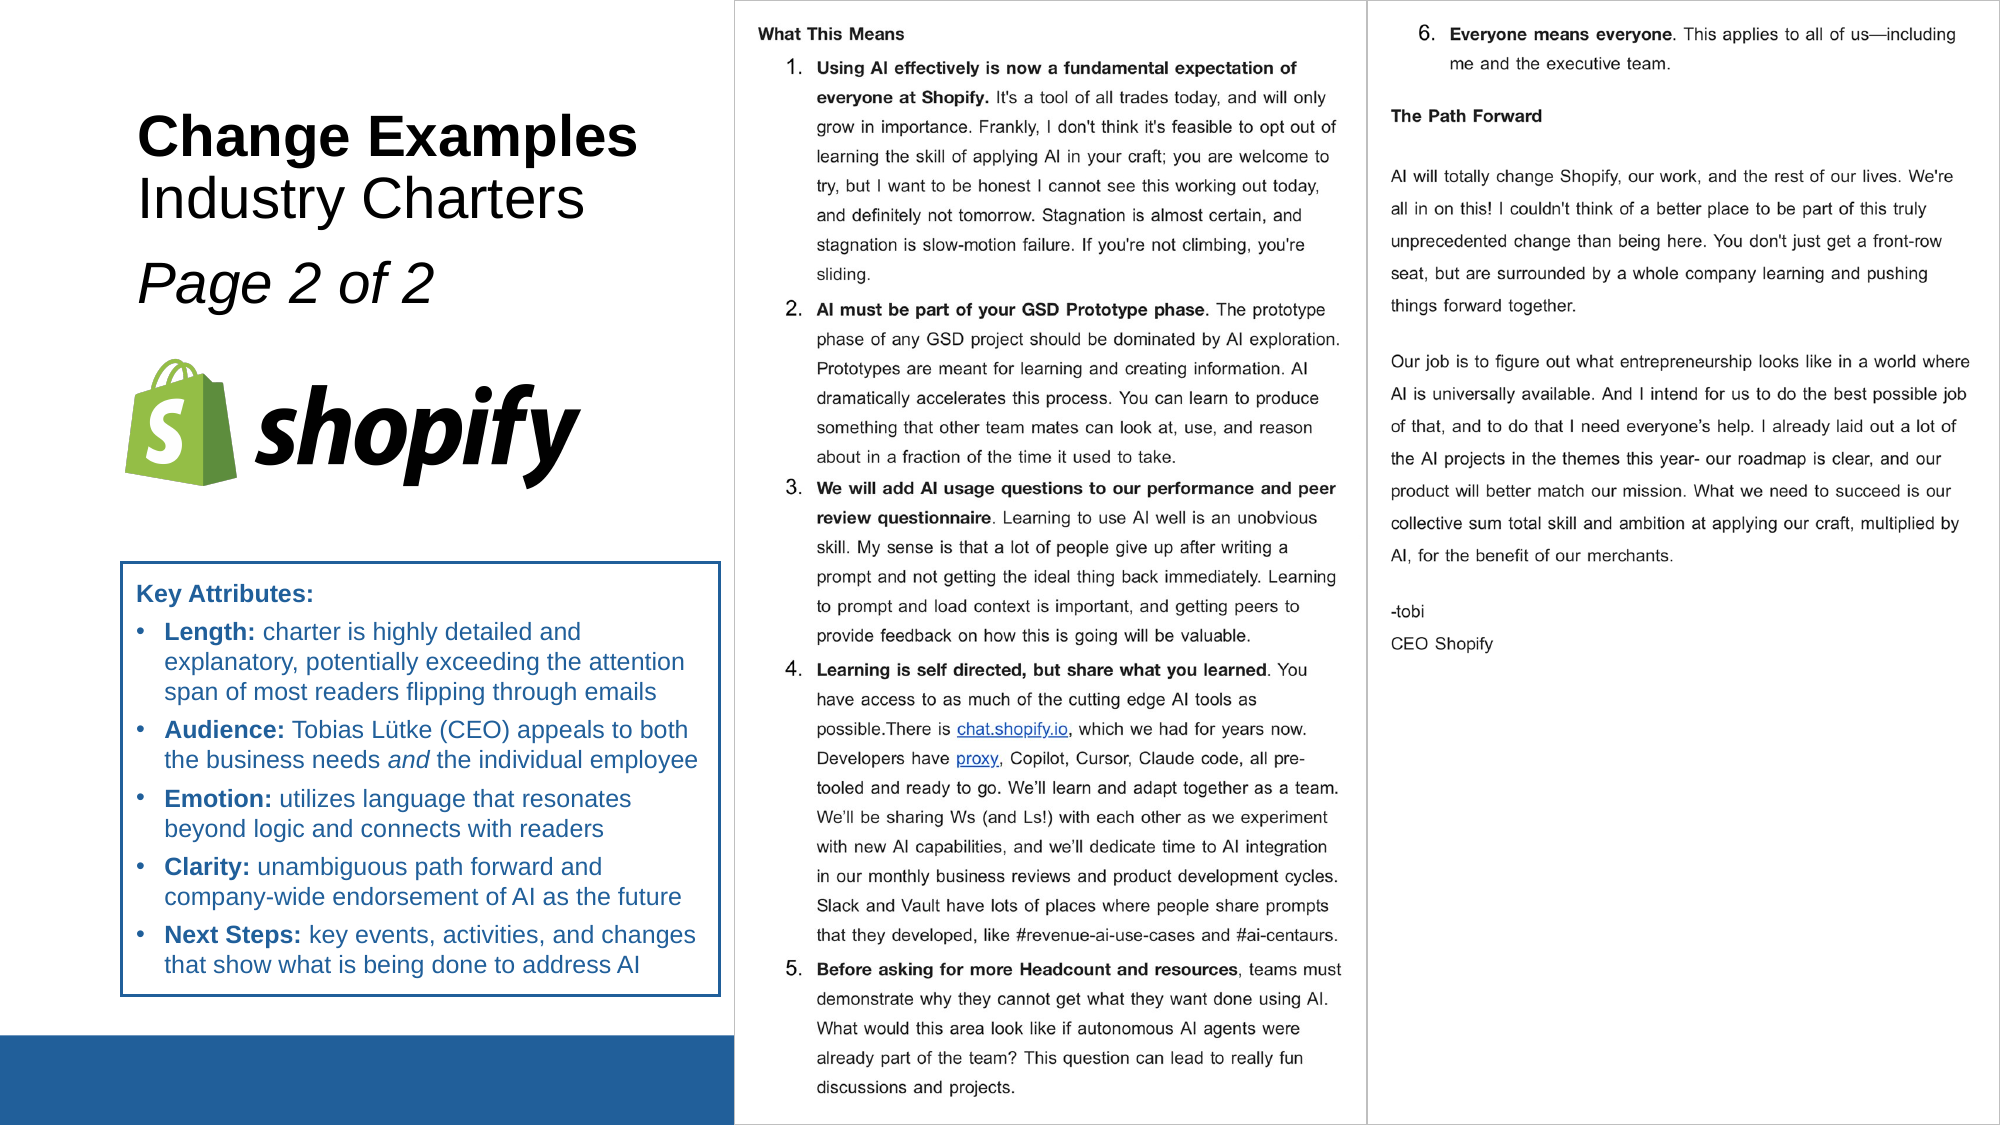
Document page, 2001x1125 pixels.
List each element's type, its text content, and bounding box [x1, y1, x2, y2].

picture [733, 0, 2000, 1125]
picture [121, 354, 586, 494]
text_box Page 2 of 2 [137, 233, 733, 336]
text_box Key Attributes: Length: charter is highly detailed and explanatory, potentially exceeding the attention span of most readers flipping through emails Audience: Tobias Lütke (CEO) appeals to both the business needs and the individual employee Emotion: utilizes language that resonates beyond logic and connects with readers Clarity: unambiguous path forward and company-wide endorsement of AI as the future Next Steps: key events, activities, and changes that show what is being done to address AI [120, 561, 721, 997]
title Change Examples Industry Charters [137, 59, 733, 233]
